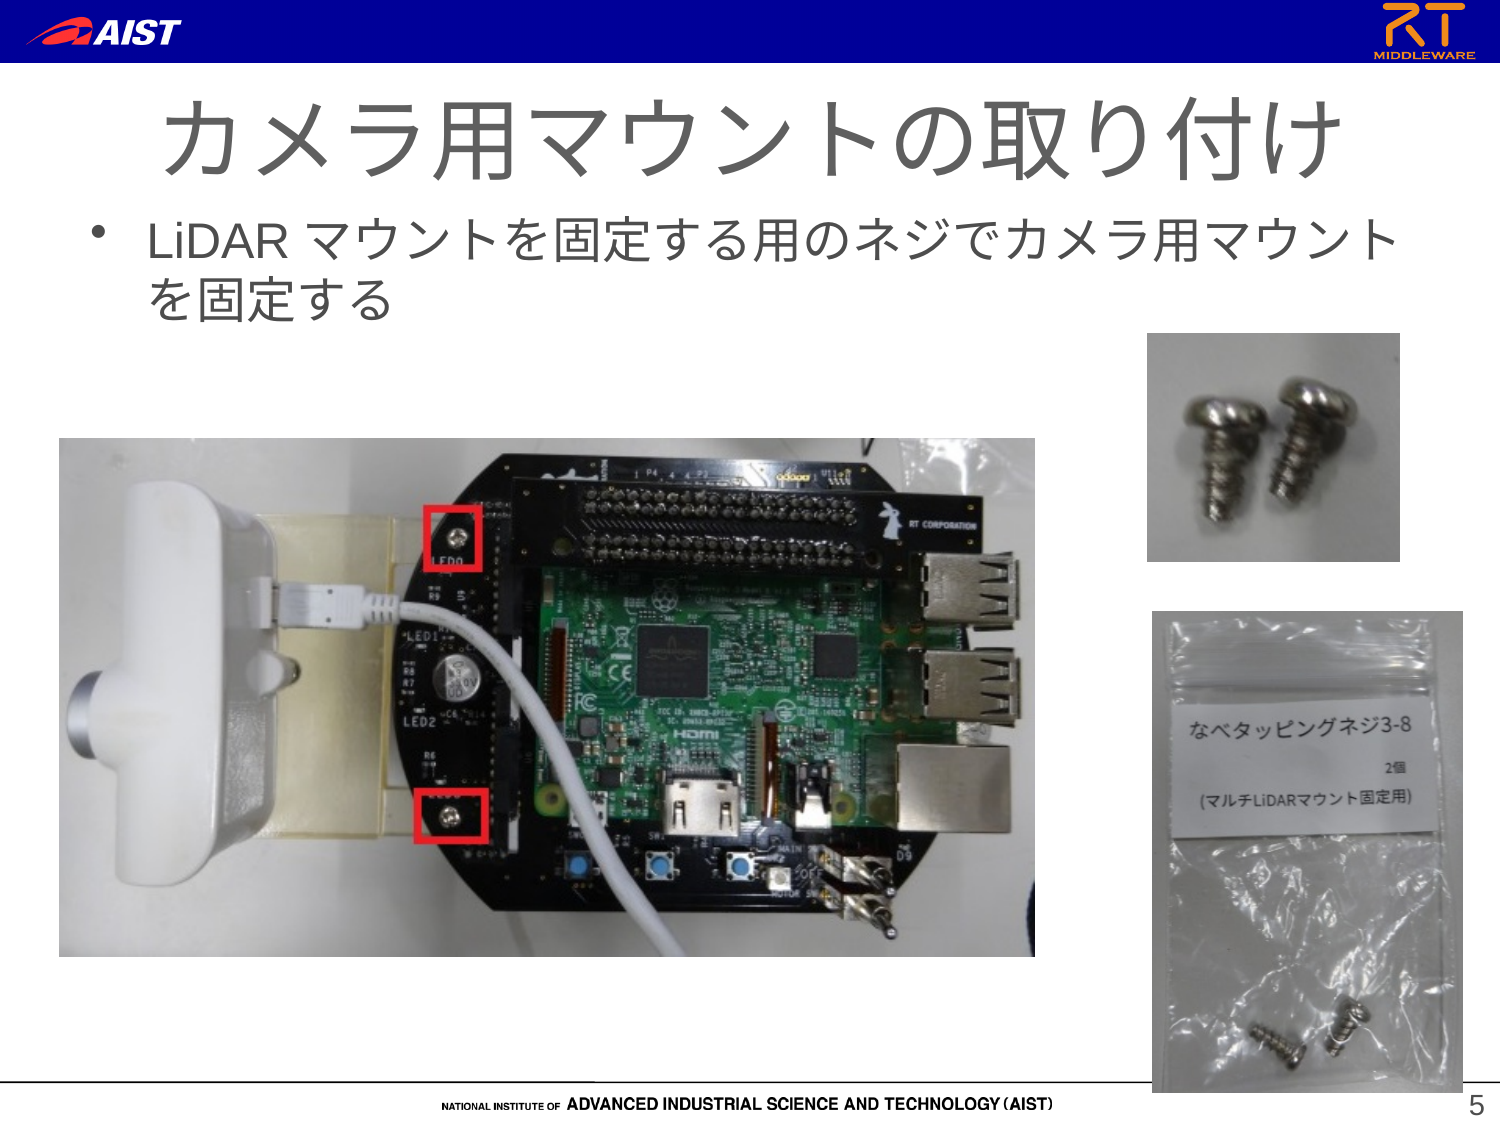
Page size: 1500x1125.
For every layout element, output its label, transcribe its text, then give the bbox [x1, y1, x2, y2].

picture [59, 438, 1035, 958]
text_box カメラ用マウントの取り付け [29, 66, 1474, 208]
picture [442, 1097, 1052, 1110]
picture [1152, 611, 1463, 1093]
picture [0, 0, 1500, 63]
picture [1147, 332, 1400, 562]
list LiDARマウントを固定する用のネジでカメラ用マウントを固定する [75, 208, 1452, 429]
slide_number 5 [1149, 1078, 1500, 1125]
